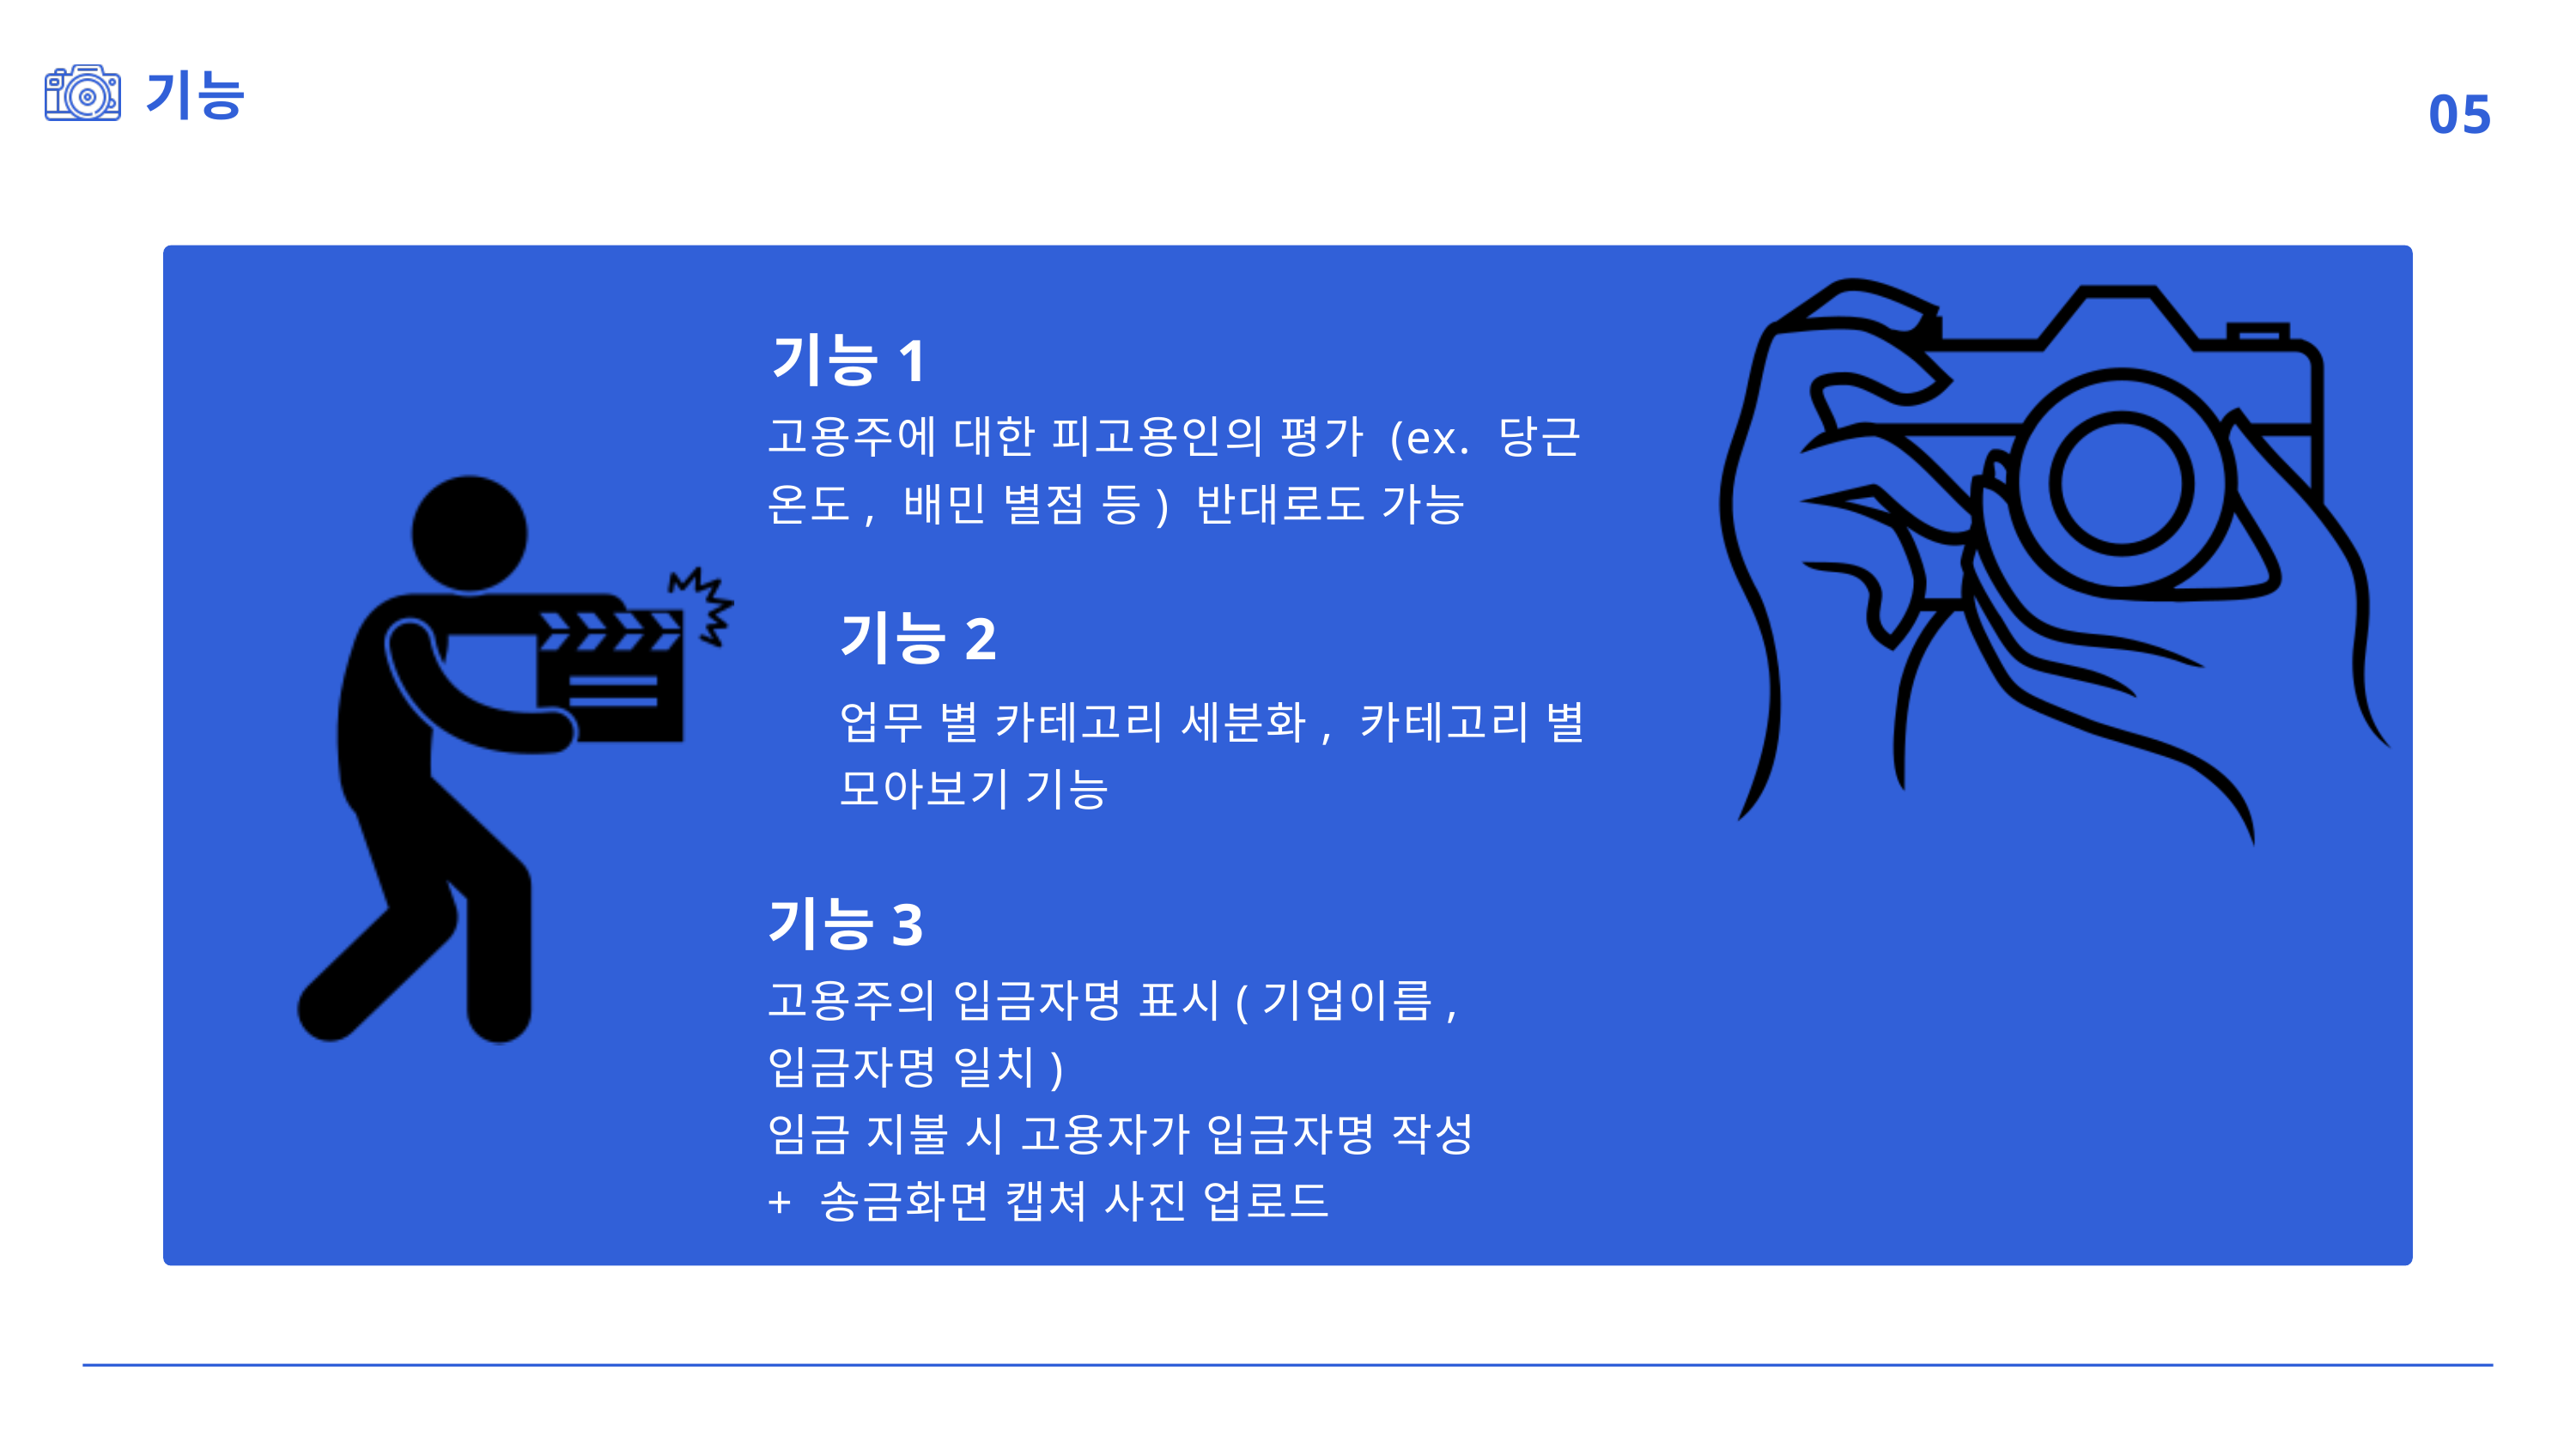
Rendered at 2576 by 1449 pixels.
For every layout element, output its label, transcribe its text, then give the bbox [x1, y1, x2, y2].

text_box 05 [2093, 85, 2494, 145]
text_box [44, 64, 121, 121]
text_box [162, 245, 2413, 1266]
text_box 기능 [144, 67, 545, 126]
